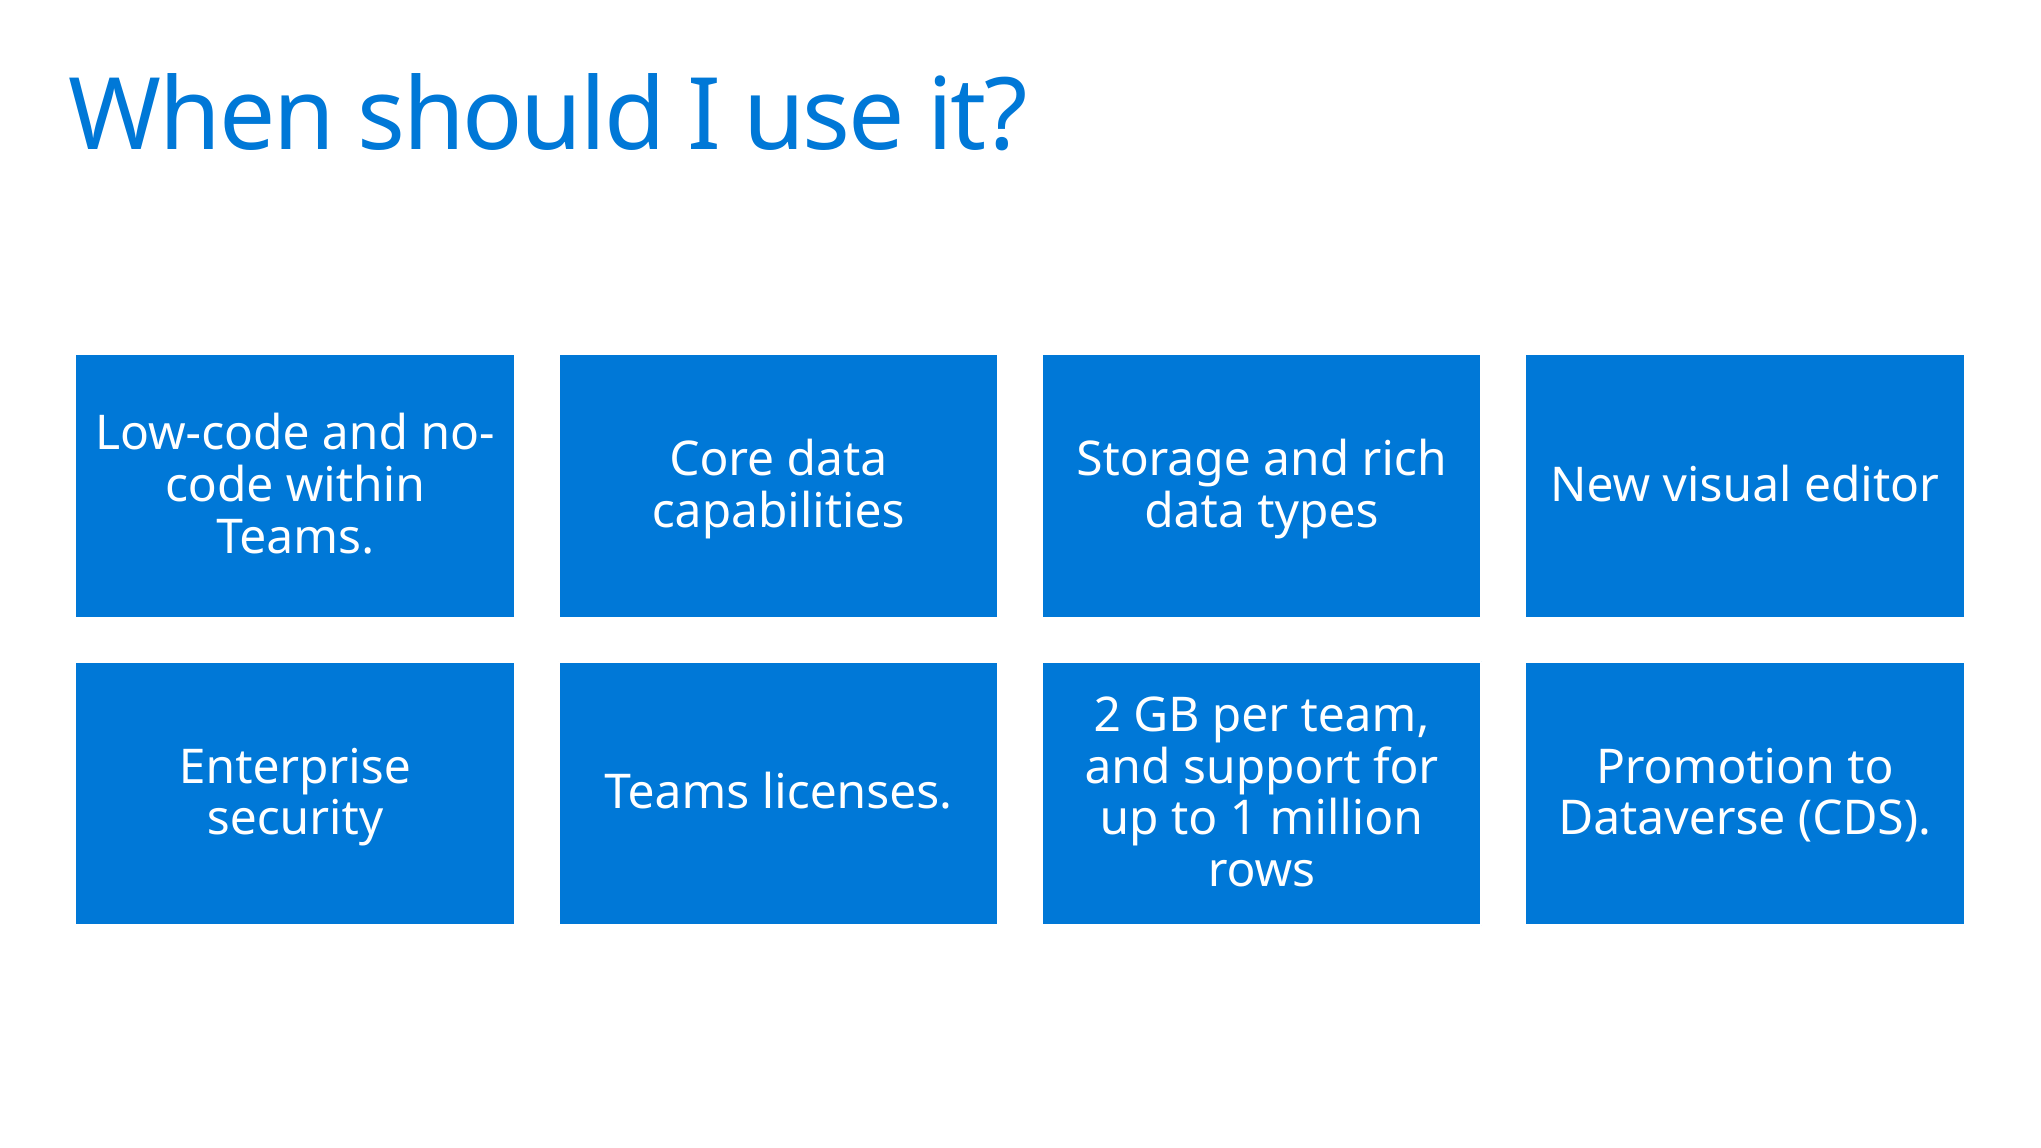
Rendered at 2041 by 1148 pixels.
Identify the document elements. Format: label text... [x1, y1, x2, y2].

title When should I use it? [45, 48, 1996, 199]
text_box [74, 210, 1966, 1069]
